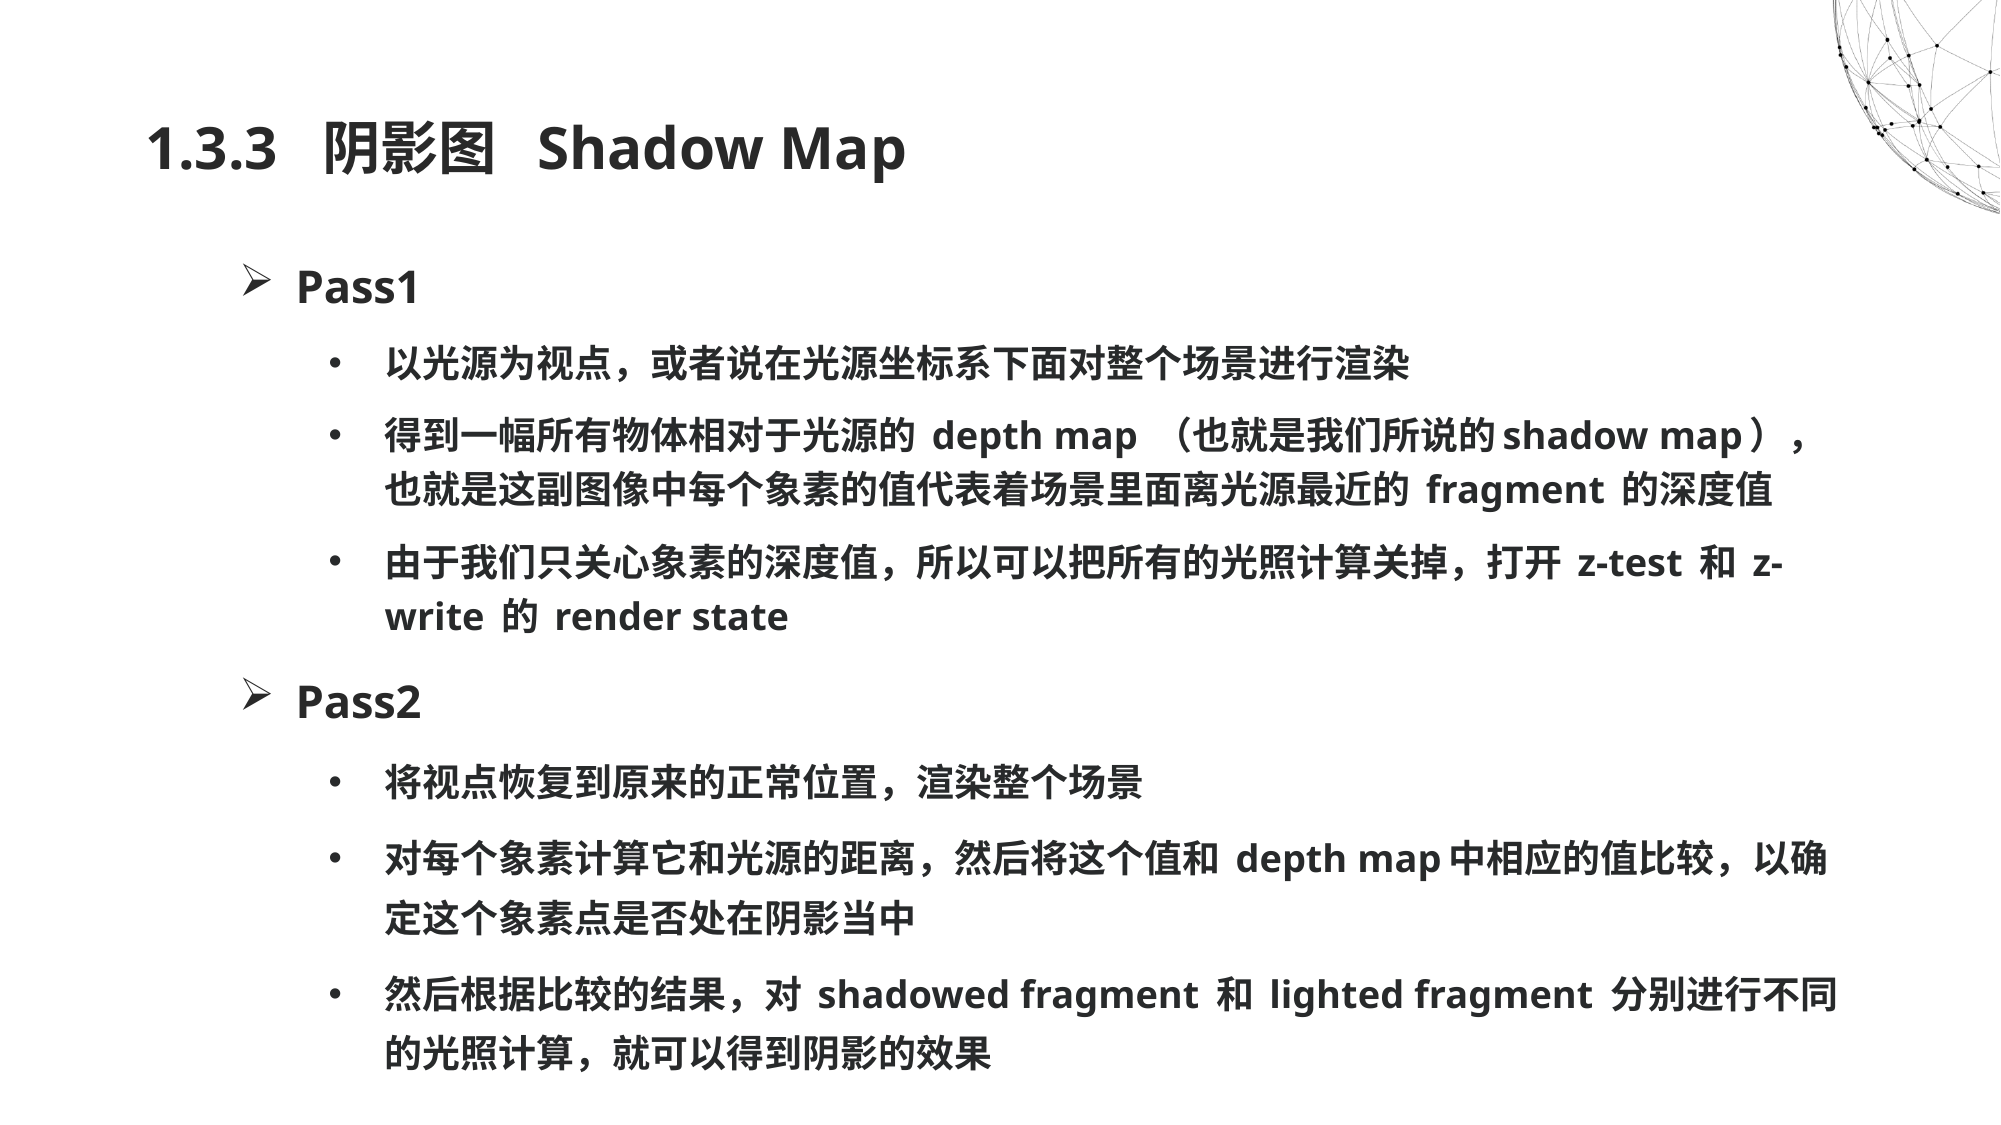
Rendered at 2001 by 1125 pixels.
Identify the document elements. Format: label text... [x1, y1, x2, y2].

picture [711, 0, 2000, 725]
list Pass1 以光源为视点，或者说在光源坐标系下面对整个场景进行渲染 得到一幅所有物体相对于光源的 depth map （也就是我们所说的shadow map），也就是这副图像中每个象素的值代表着场景里面离光源最近的 fragment 的深度值 由于我们只关心象素的深度值，所以可以把所有的光照计算关掉，打开 z-test 和 z-write 的 render state Pass2 将视点恢复到原来的正常位置，渲染整个场景 对每个象素计算它和光源的距离，然后将这个值和 depth map中相应的值比较，以确定这个象素点是否处在阴影当中 然后根据比较的结果，对 shadowed fragment 和 lighted fragment 分别进行不同的光照计算，就可以得到阴影的效果 [162, 243, 1875, 1107]
title 1.3.3 阴影图 Shadow Map [137, 34, 1843, 276]
